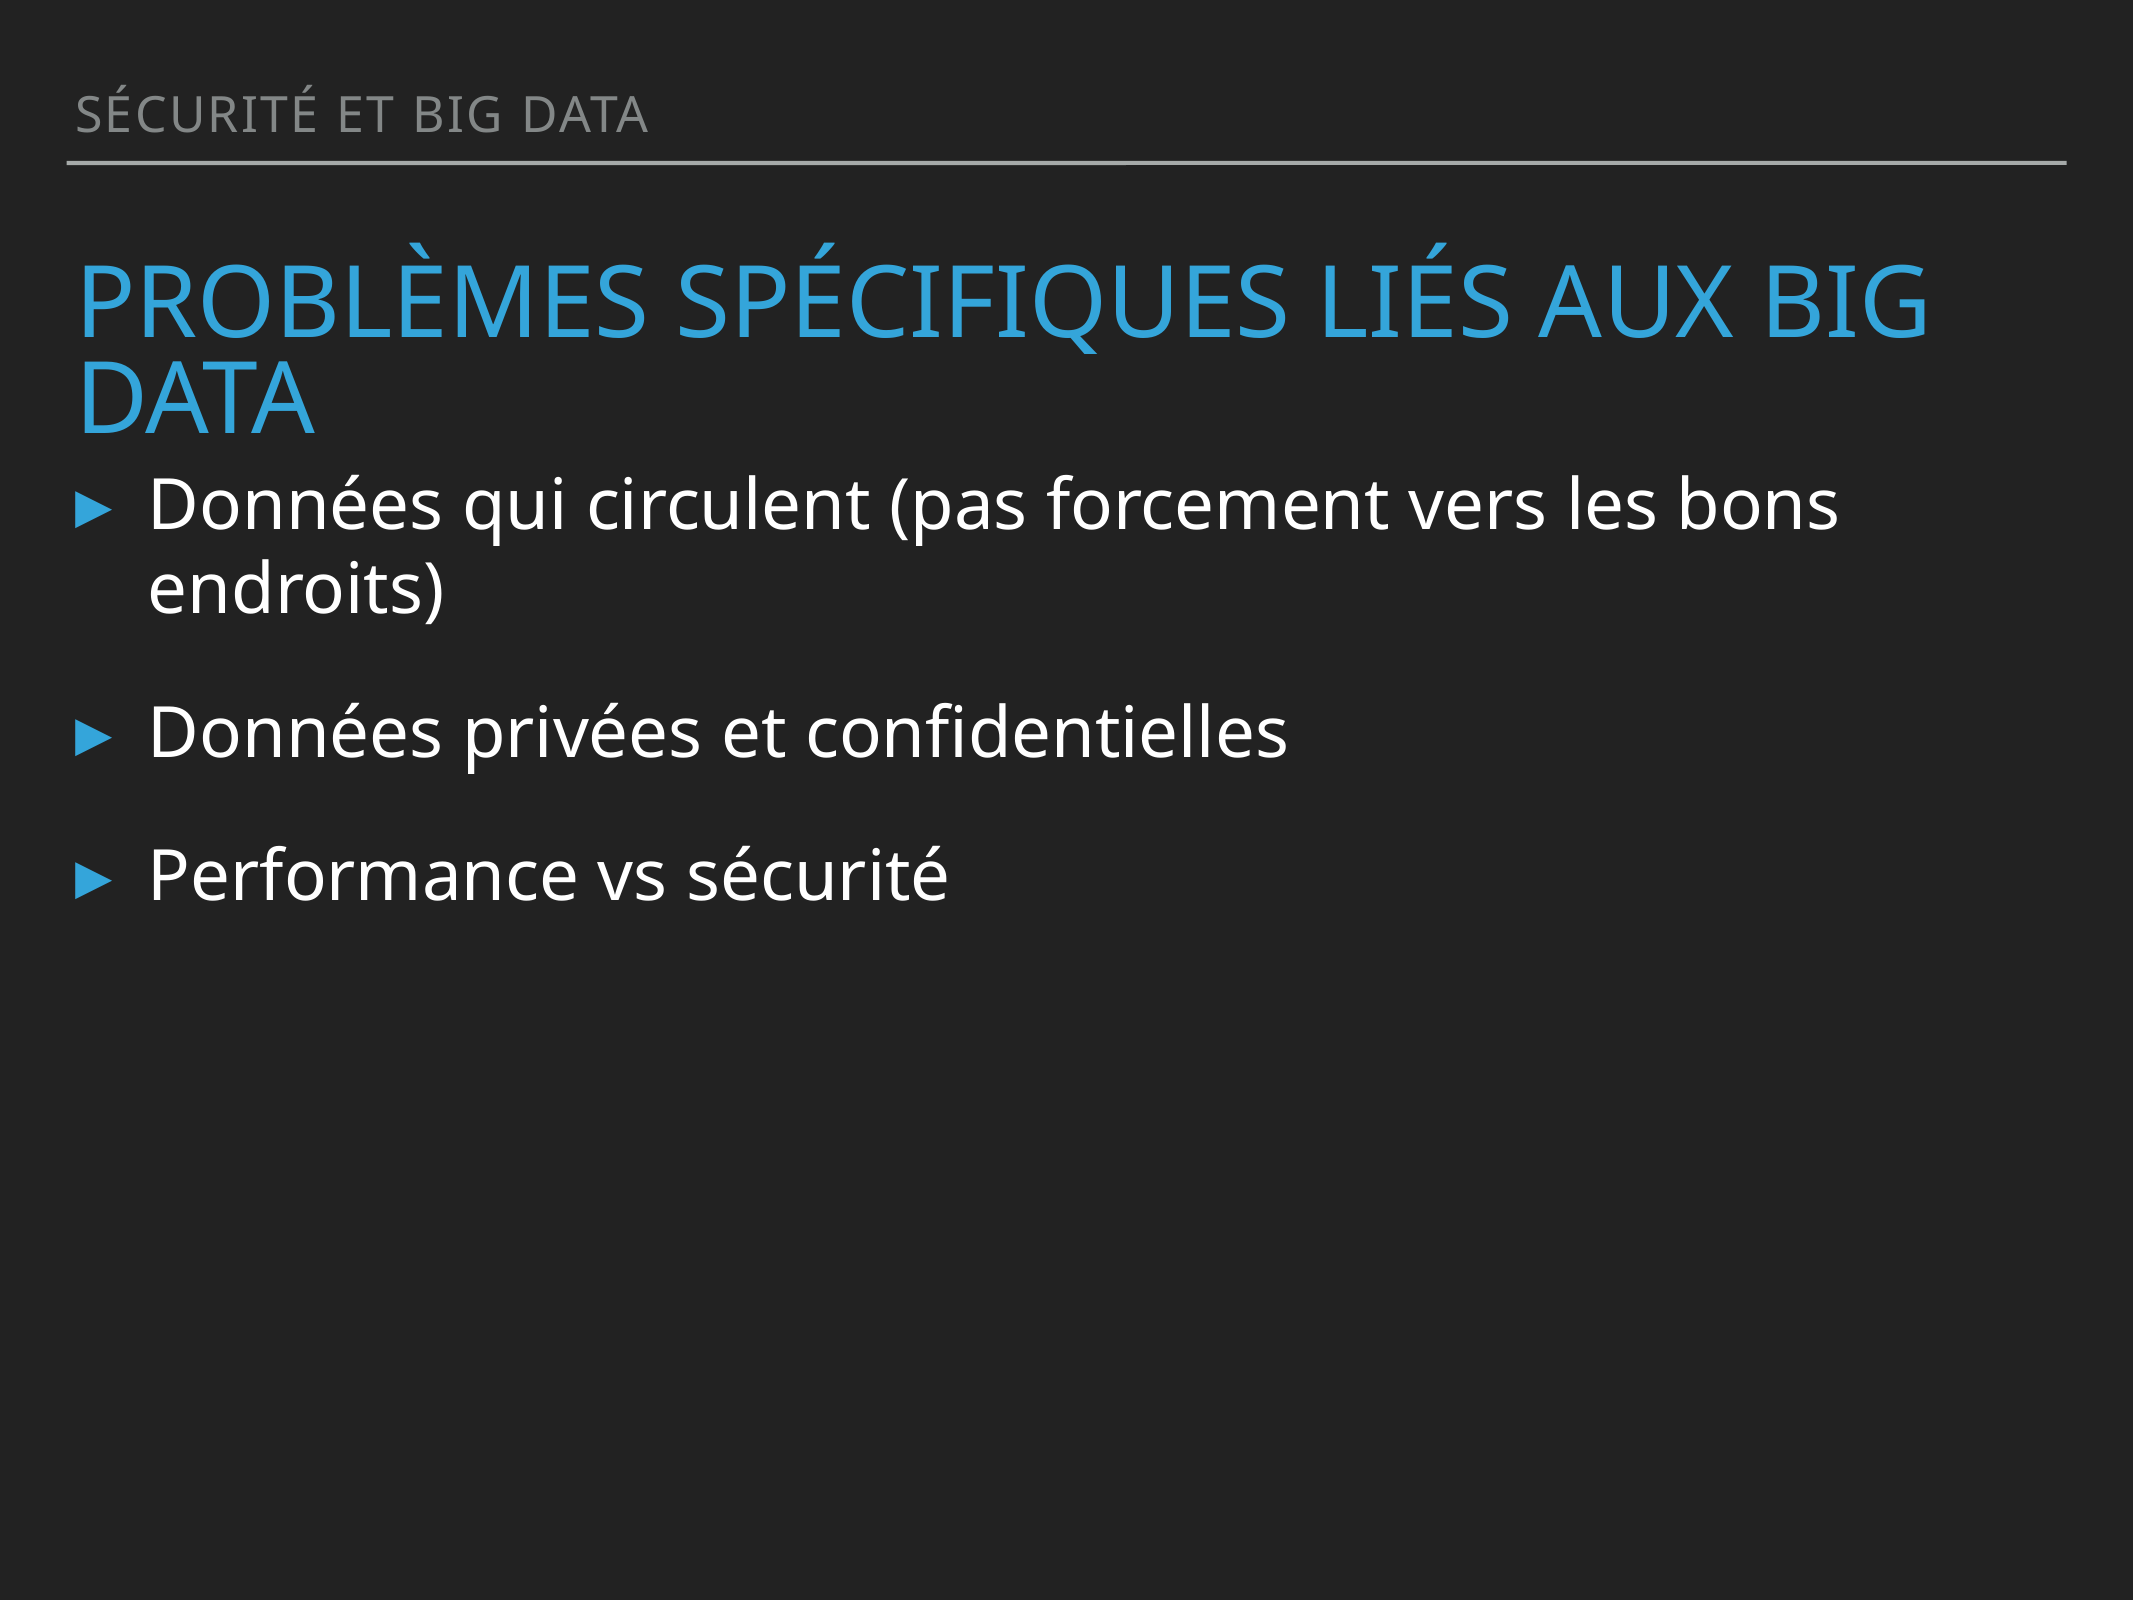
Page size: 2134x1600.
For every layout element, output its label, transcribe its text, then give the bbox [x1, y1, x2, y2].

list Données qui circulent (pas forcement vers les bons endroits) Données privées et confidentielles Performance vs sécurité [66, 449, 2068, 1453]
list Sécurité et Big Data [66, 74, 1901, 151]
title Problèmes spécifiques liés aux Big Data [66, 251, 2068, 372]
